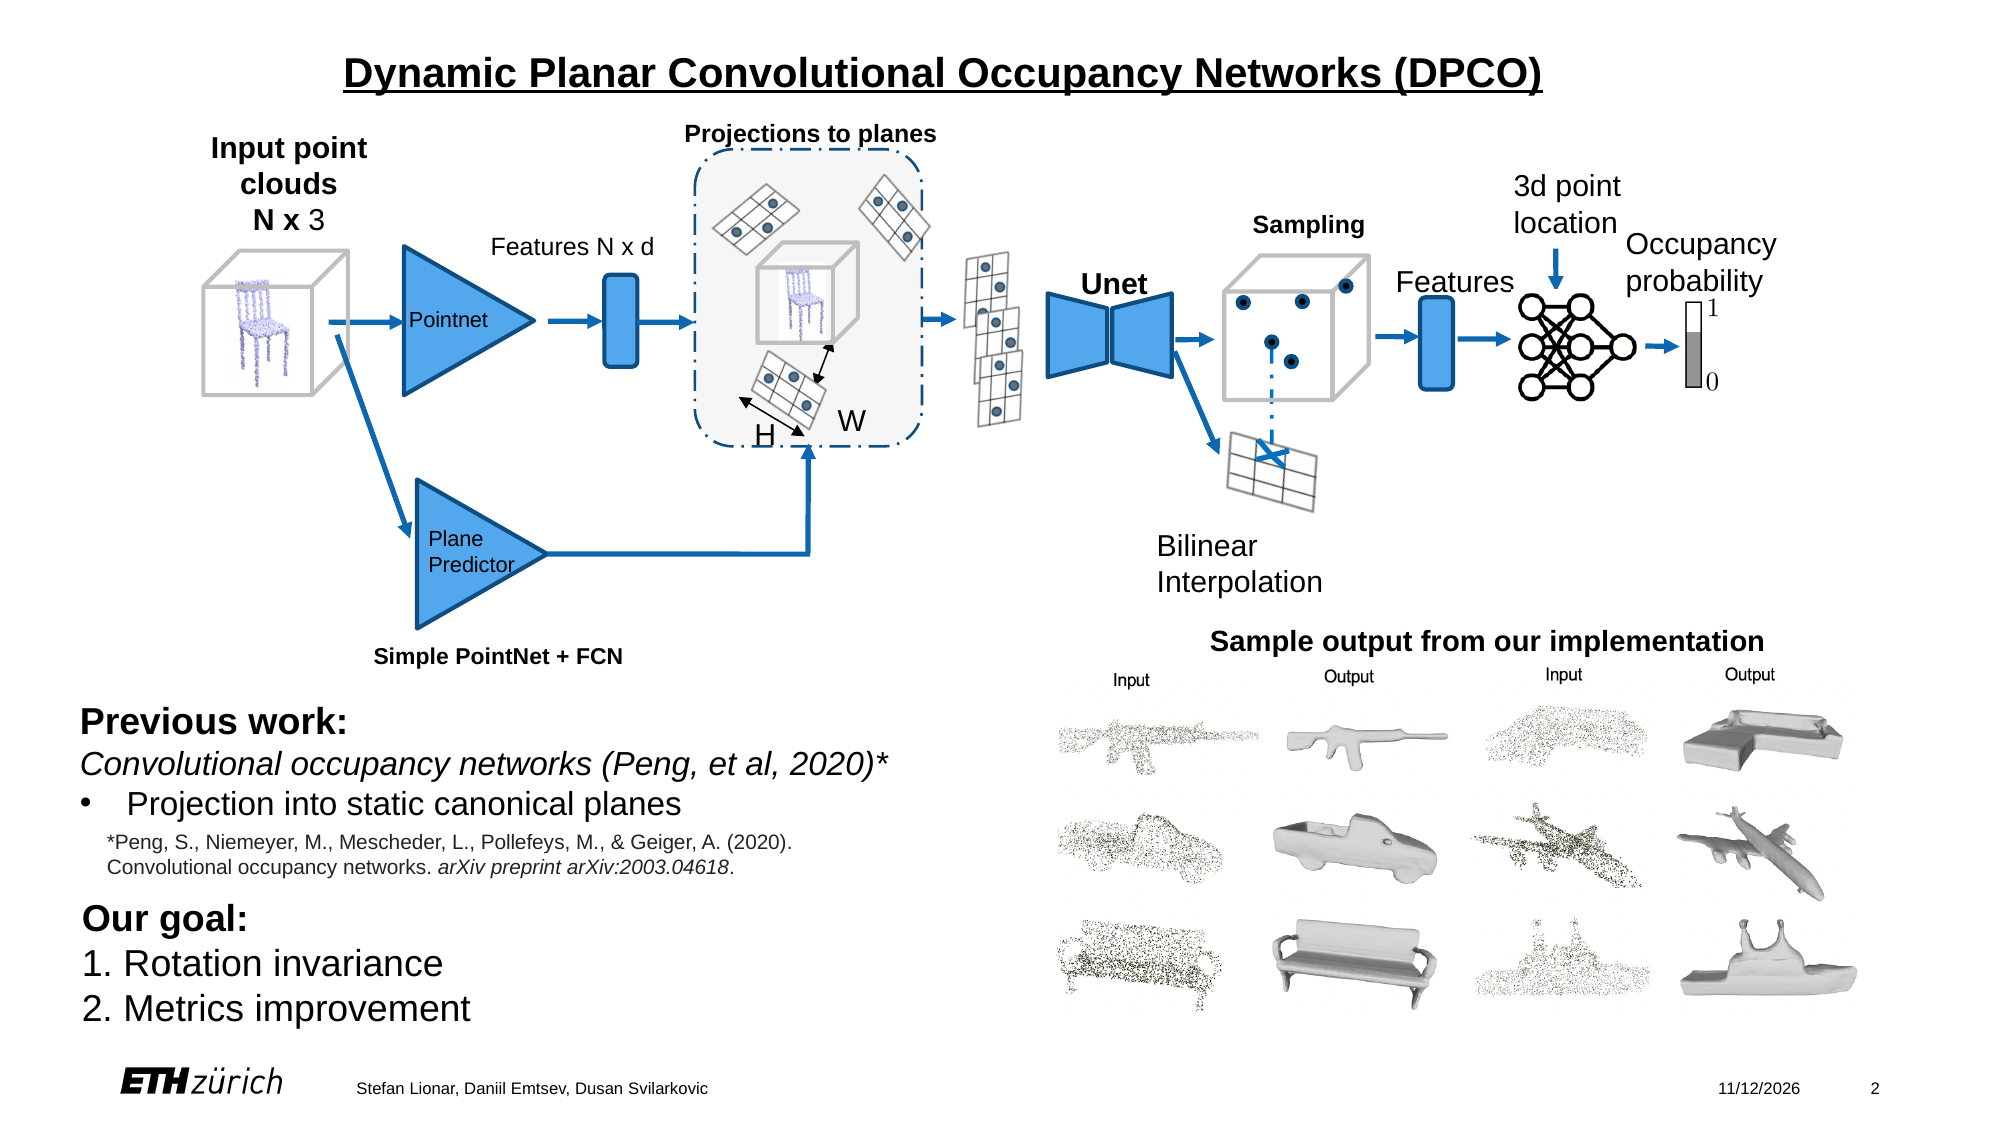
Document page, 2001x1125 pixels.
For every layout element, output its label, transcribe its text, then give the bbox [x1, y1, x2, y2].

text_box Dynamic Planar Convolutional Occupancy Networks (DPCO) [328, 38, 1600, 104]
text_box 2 [1827, 1069, 1880, 1106]
text_box Our goal: 1. Rotation invariance 2. Metrics improvement [67, 886, 728, 1037]
picture [120, 1067, 282, 1094]
text_box 5/27/2020 [1718, 1069, 1819, 1106]
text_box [188, 109, 1850, 677]
text_box *Peng, S., Niemeyer, M., Mescheder, L., Pollefeys, M., & Geiger, A. (2020). Convolutional occupancy networks. arXiv preprint arXiv:2003.04618. [92, 821, 920, 887]
picture [1052, 665, 1863, 1019]
text_box Previous work: Convolutional occupancy networks (Peng, et al, 2020)* Projection into static canonical planes [64, 689, 945, 830]
text_box Stefan Lionar, Daniil Emtsev, Dusan Svilarkovic [356, 1069, 1242, 1106]
